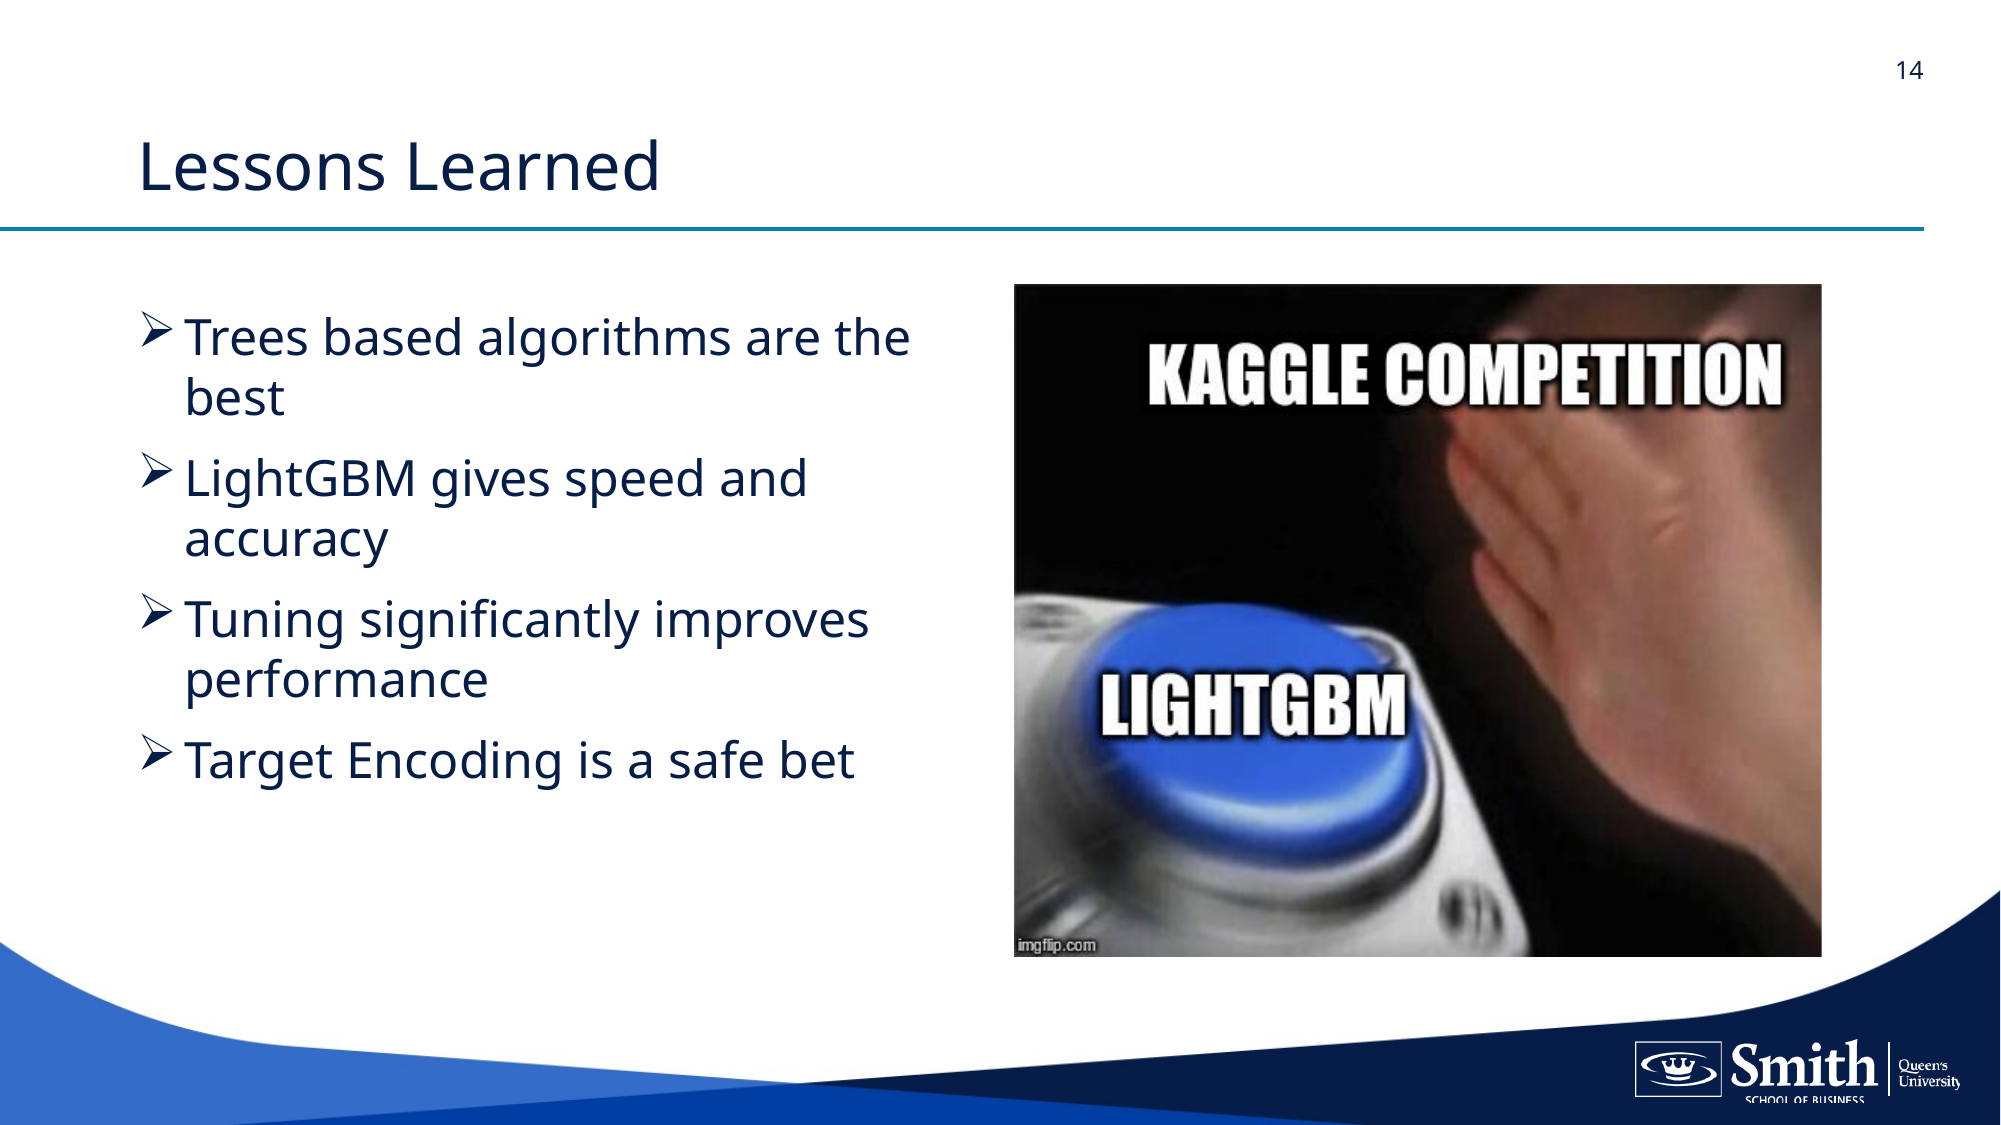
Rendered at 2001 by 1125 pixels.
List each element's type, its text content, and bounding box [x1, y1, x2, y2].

list Trees based algorithms are the best LightGBM gives speed and accuracy Tuning significantly improves performance Target Encoding is a safe bet [137, 305, 954, 1014]
title Lessons Learned [137, 51, 1680, 205]
picture [0, 0, 2001, 1125]
